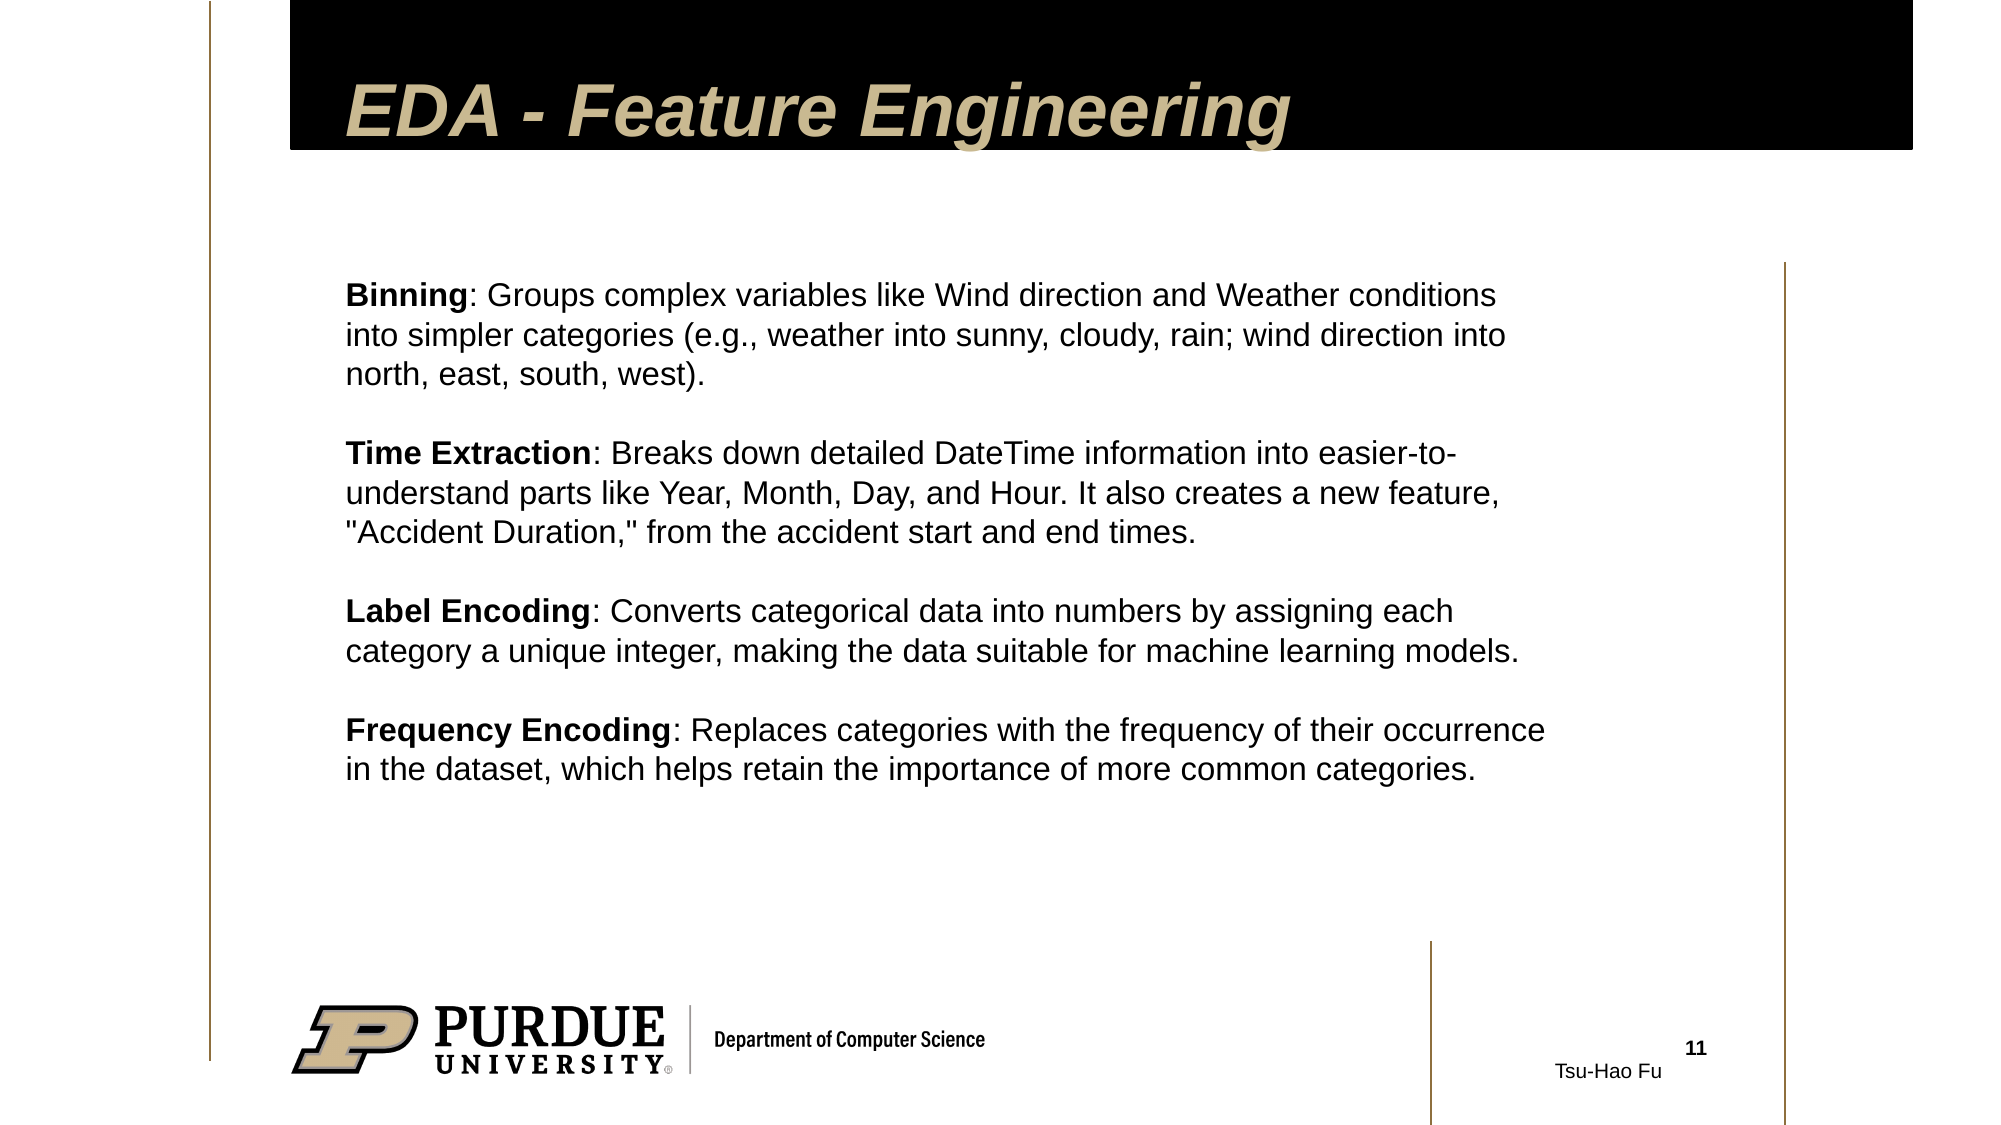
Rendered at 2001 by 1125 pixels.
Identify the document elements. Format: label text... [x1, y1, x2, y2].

picture [291, 1002, 1000, 1078]
slide_number ‹#› [1657, 1017, 1737, 1078]
title EDA - Feature Engineering [343, 69, 1659, 262]
slide_number Tsu-Hao Fu [1433, 1040, 1678, 1101]
list Binning: Groups complex variables like Wind direction and Weather conditions into simpler categories (e.g., weather into sunny, cloudy, rain; wind direction into north, east, south, west). Time Extraction: Breaks down detailed DateTime information into easier-to-understand parts like Year, Month, Day, and Hour. It also creates a new feature, "Accident Duration," from the accident start and end times. Label Encoding: Converts categorical data into numbers by assigning each category a unique integer, making the data suitable for machine learning models. Frequency Encoding: Replaces categories with the frequency of their occurrence in the dataset, which helps retain the importance of more common categories. [345, 273, 1554, 834]
